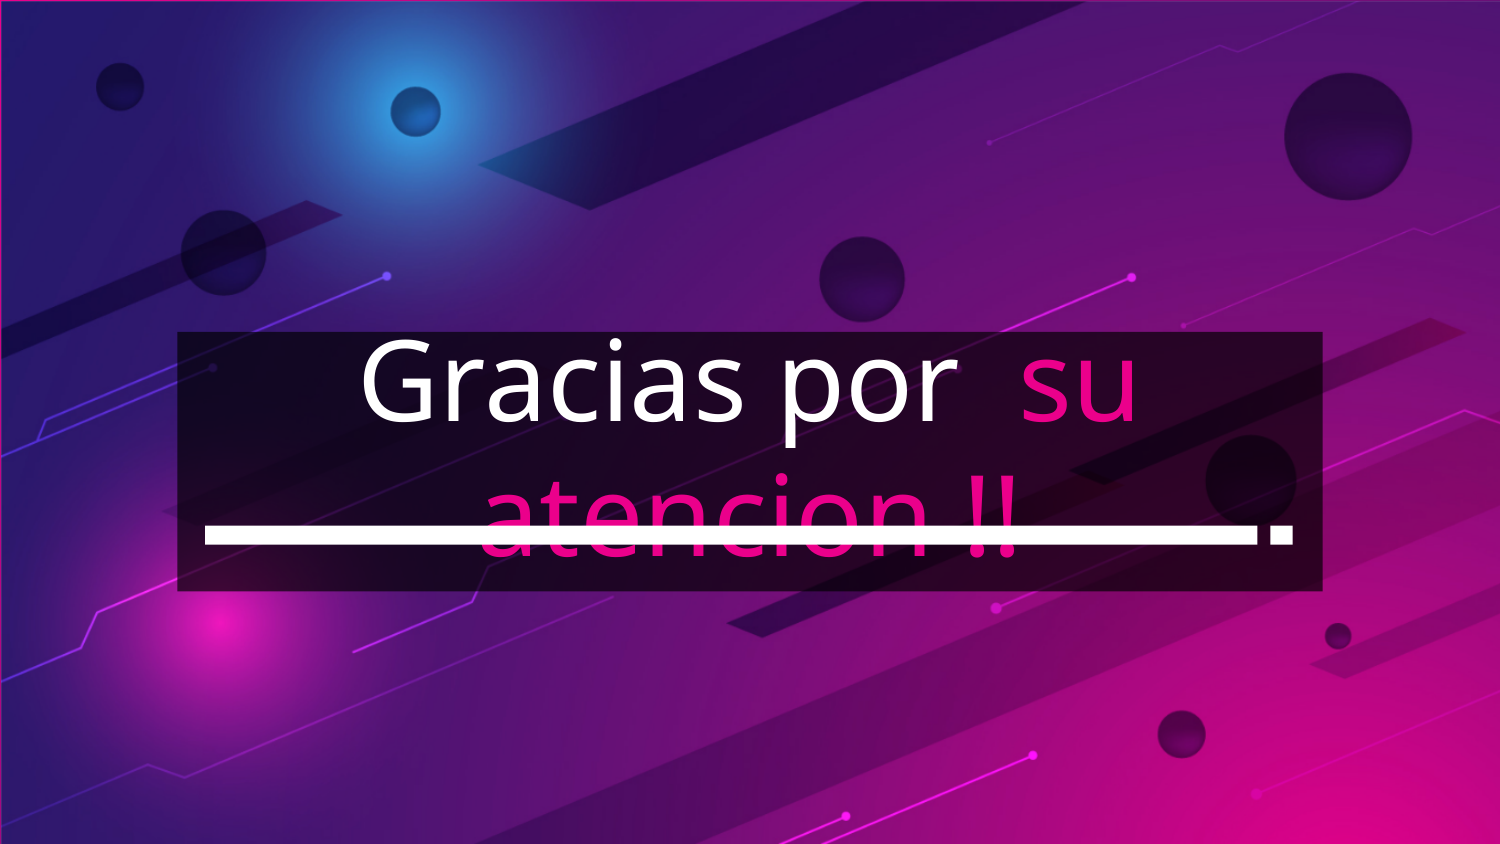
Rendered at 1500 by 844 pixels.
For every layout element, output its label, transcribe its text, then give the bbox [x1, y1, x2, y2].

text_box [205, 525, 1293, 545]
picture [2, 2, 1500, 844]
title Gracias por su atencion !! [188, 289, 1312, 600]
